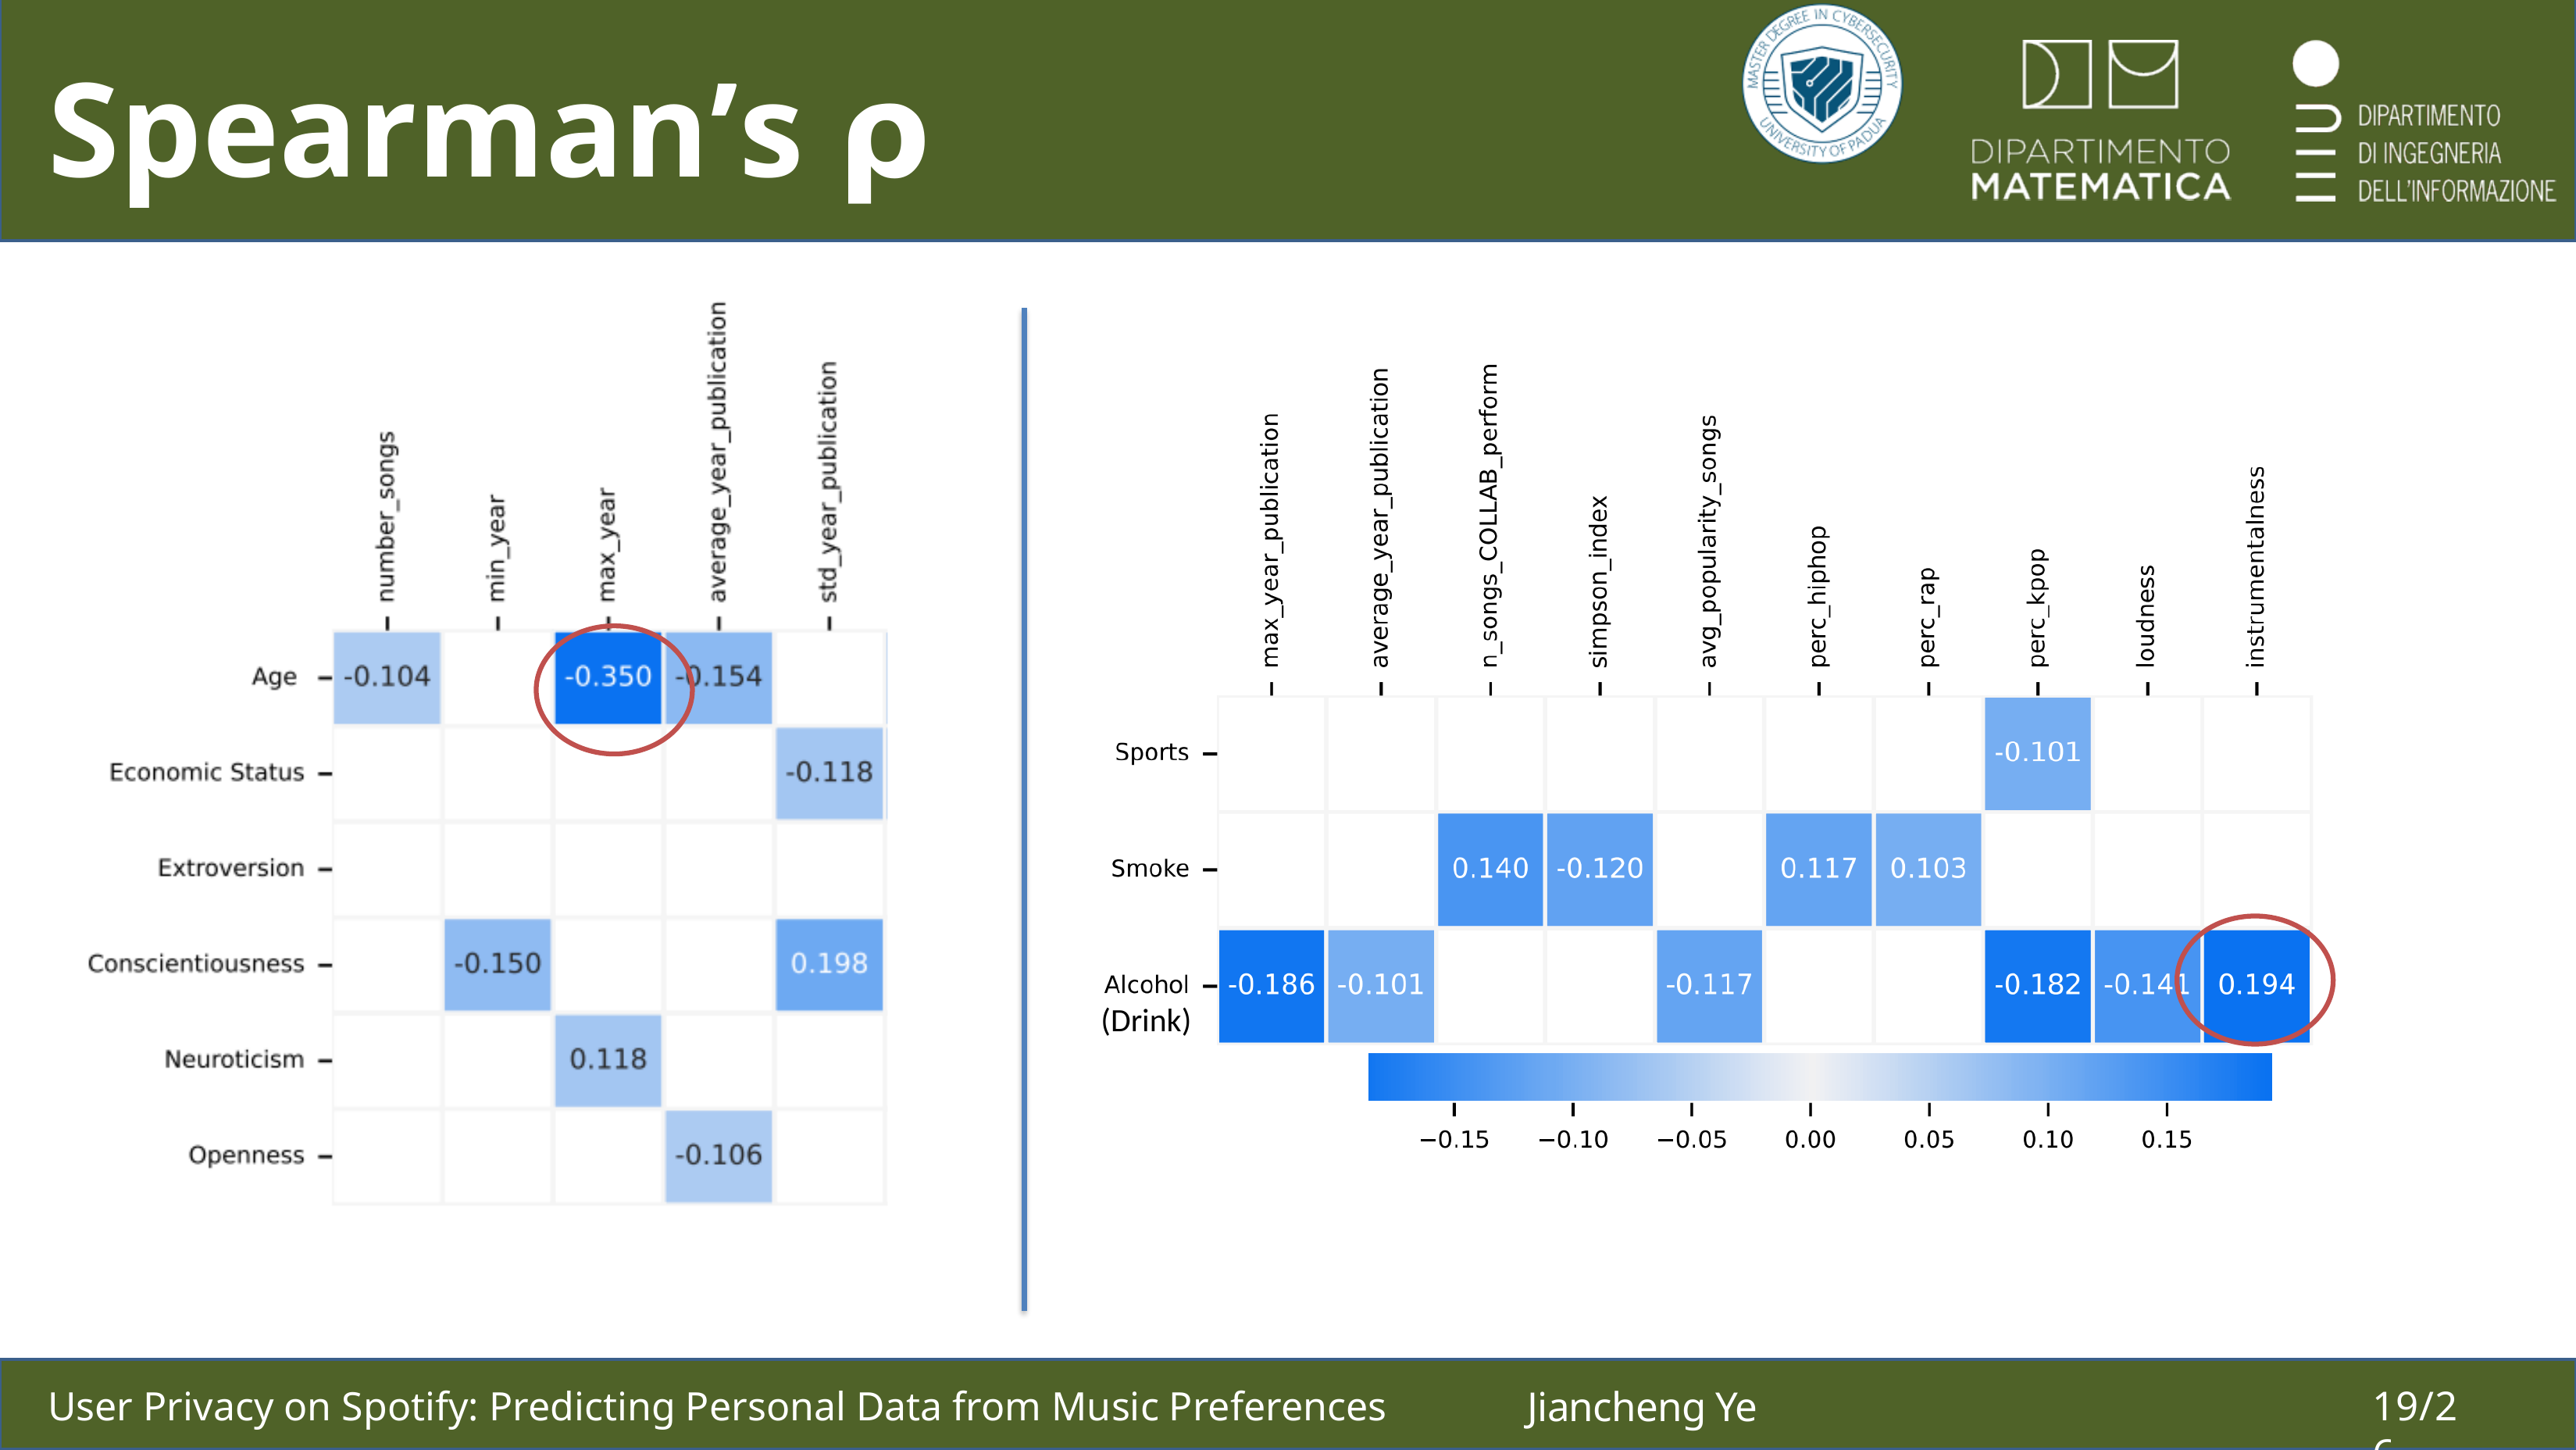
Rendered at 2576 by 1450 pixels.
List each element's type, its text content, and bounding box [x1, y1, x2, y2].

picture [1971, 39, 2232, 202]
picture [2292, 39, 2556, 202]
text_box [0, 1358, 2576, 1450]
text_box [2317, 941, 2334, 1019]
picture [1742, 3, 1903, 165]
title Spearman’s 𝞀 [46, 44, 1912, 289]
picture [983, 278, 2314, 1184]
text_box [0, 0, 2576, 242]
slide_number User Privacy on Spotify: Predicting Personal Data from Music Preferences [46, 1380, 1525, 1450]
text_box 19/26 [2371, 1380, 2478, 1450]
footer Jiancheng Ye [1525, 1380, 1884, 1450]
picture [28, 269, 888, 1213]
